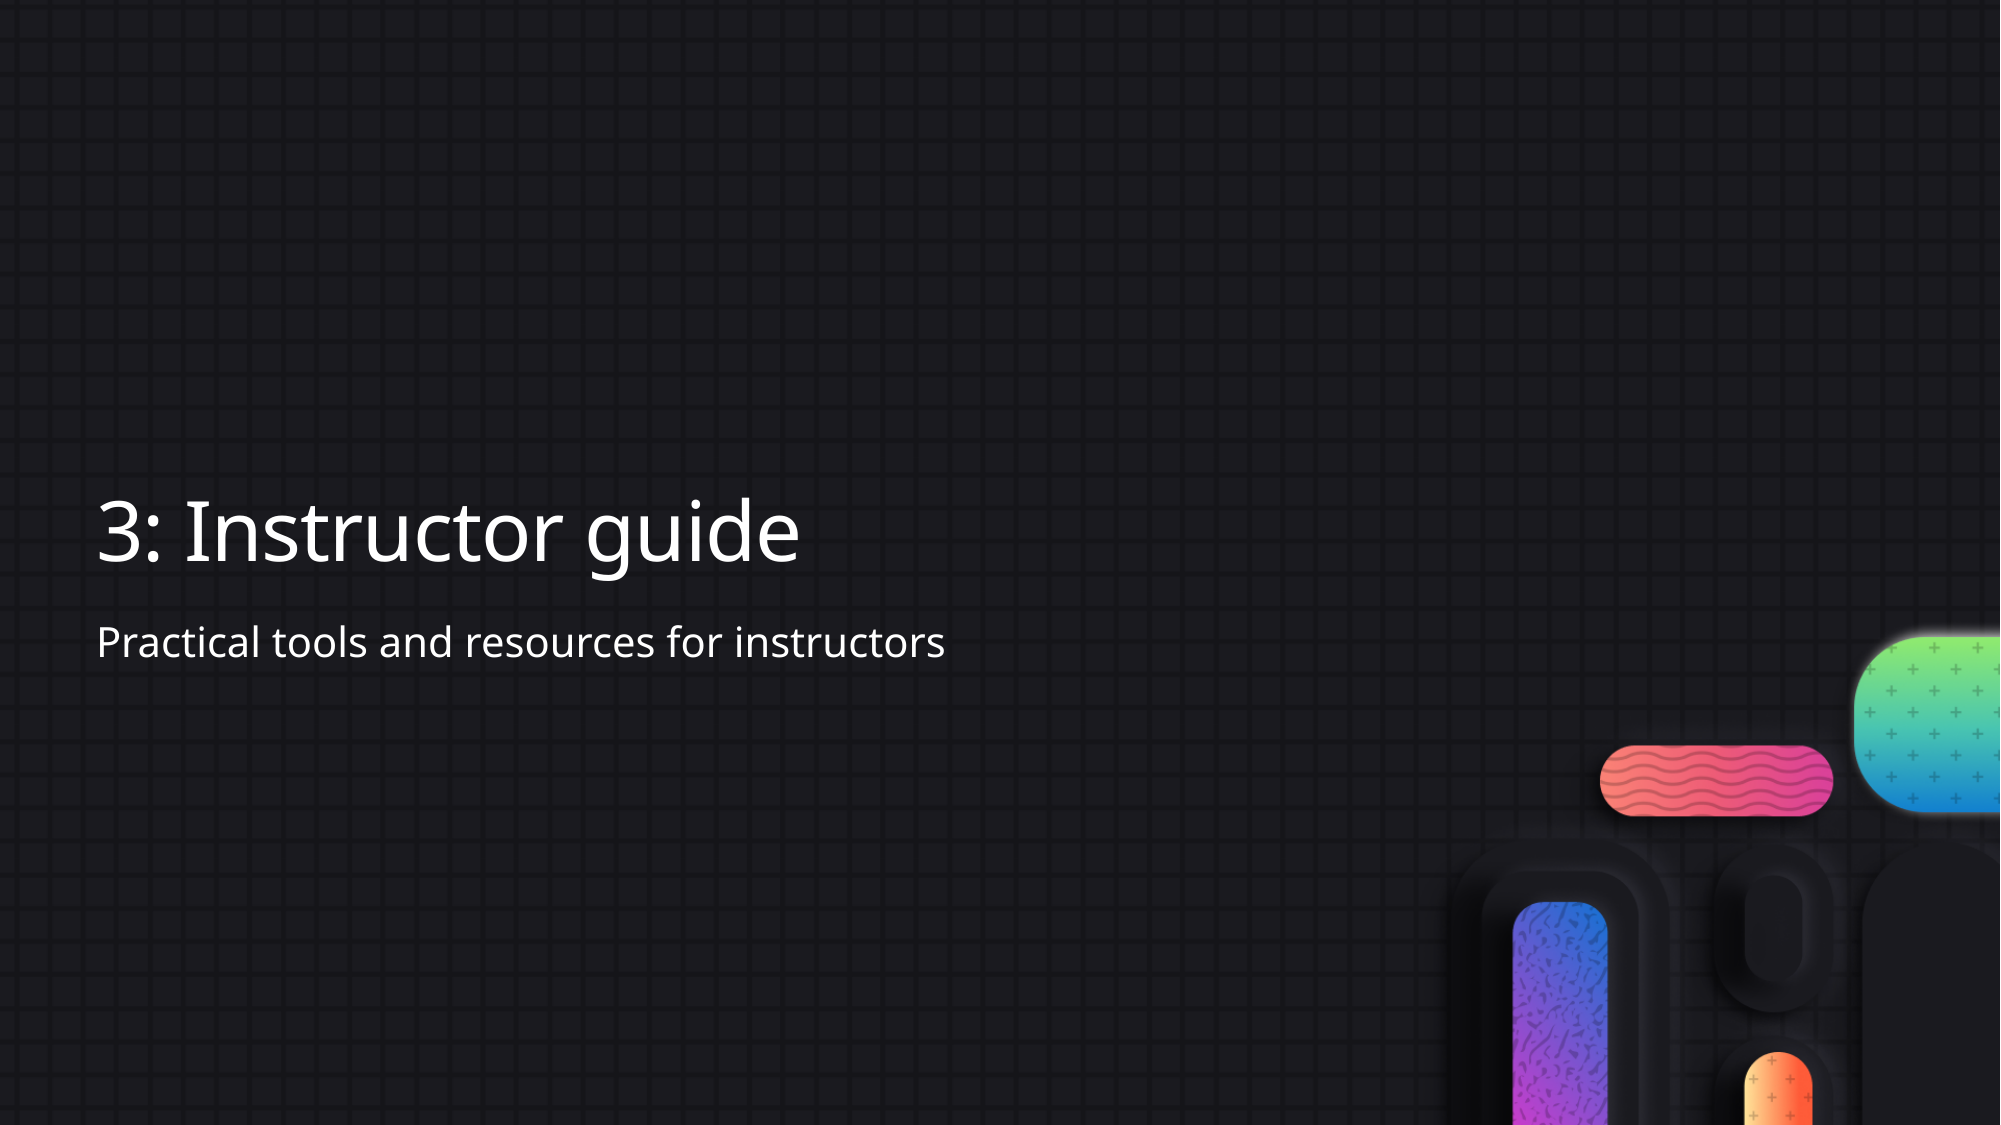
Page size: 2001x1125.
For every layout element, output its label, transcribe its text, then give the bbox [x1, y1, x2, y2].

list Practical tools and resources for instructors [96, 615, 1116, 666]
picture [0, 0, 2000, 1125]
title 3: Instructor guide [96, 488, 1599, 580]
